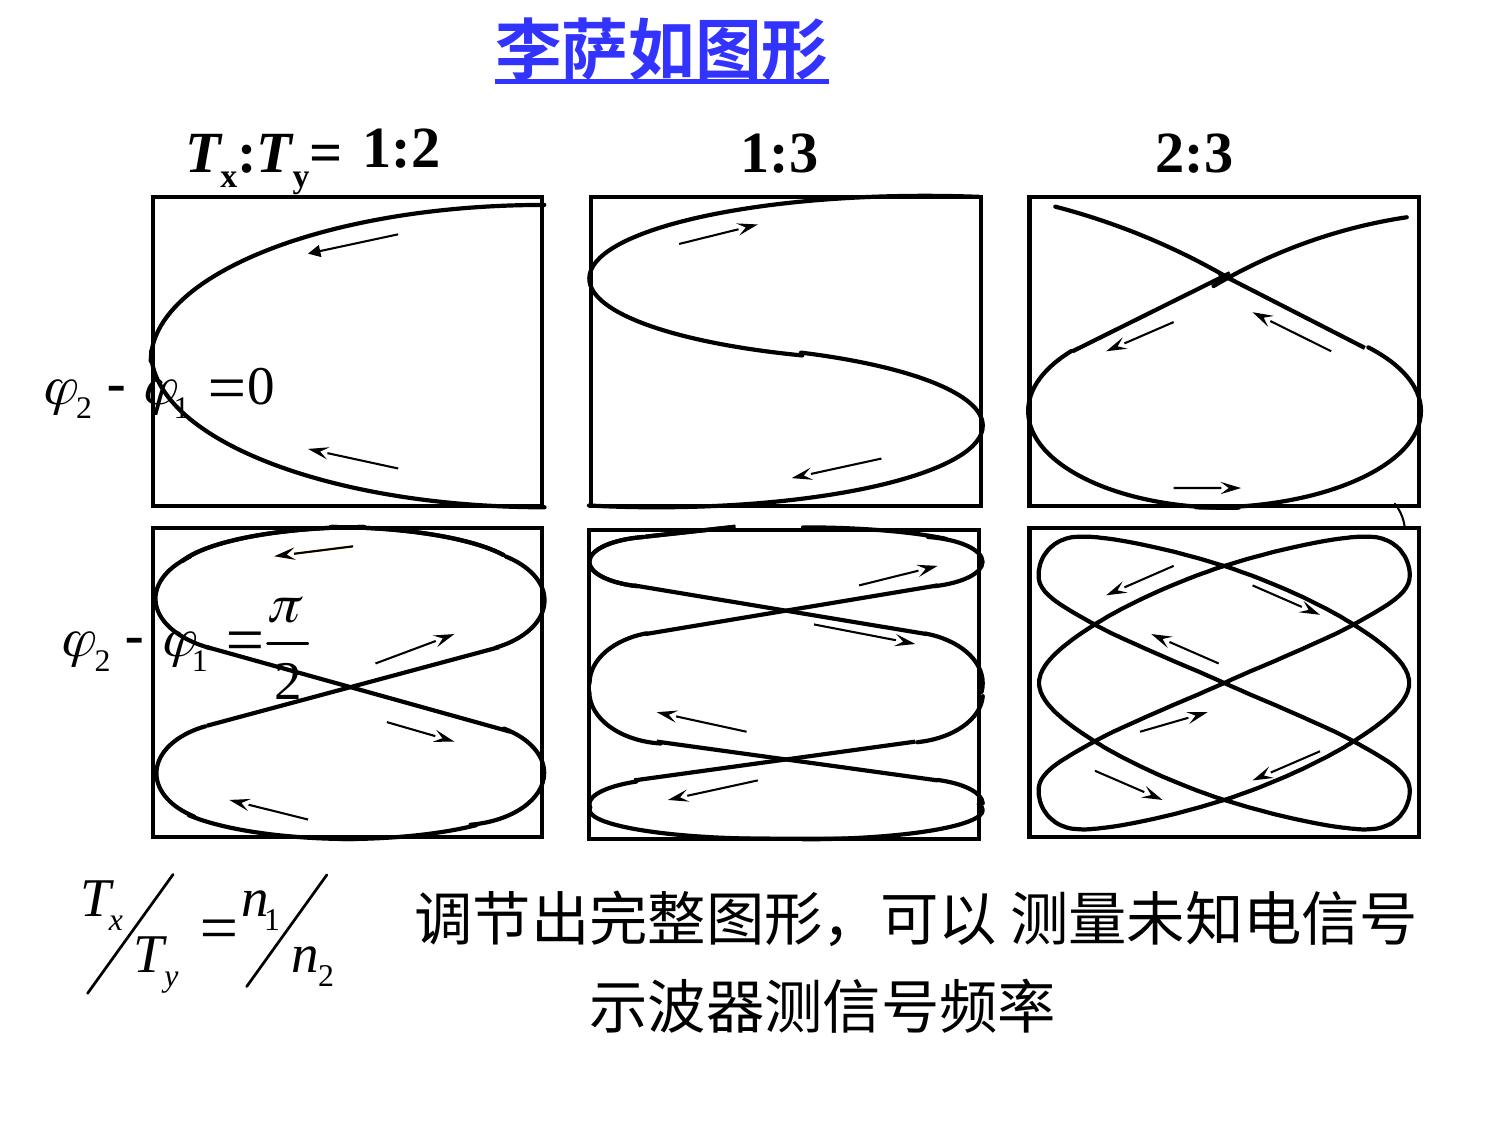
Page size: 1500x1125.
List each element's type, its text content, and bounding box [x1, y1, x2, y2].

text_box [74, 862, 350, 1004]
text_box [0, 0, 1500, 840]
text_box 示波器测信号频率 [575, 962, 1300, 1048]
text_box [55, 570, 318, 712]
text_box 调节出完整图形，可以 测量未知电信号 [399, 875, 1500, 960]
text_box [37, 349, 286, 432]
